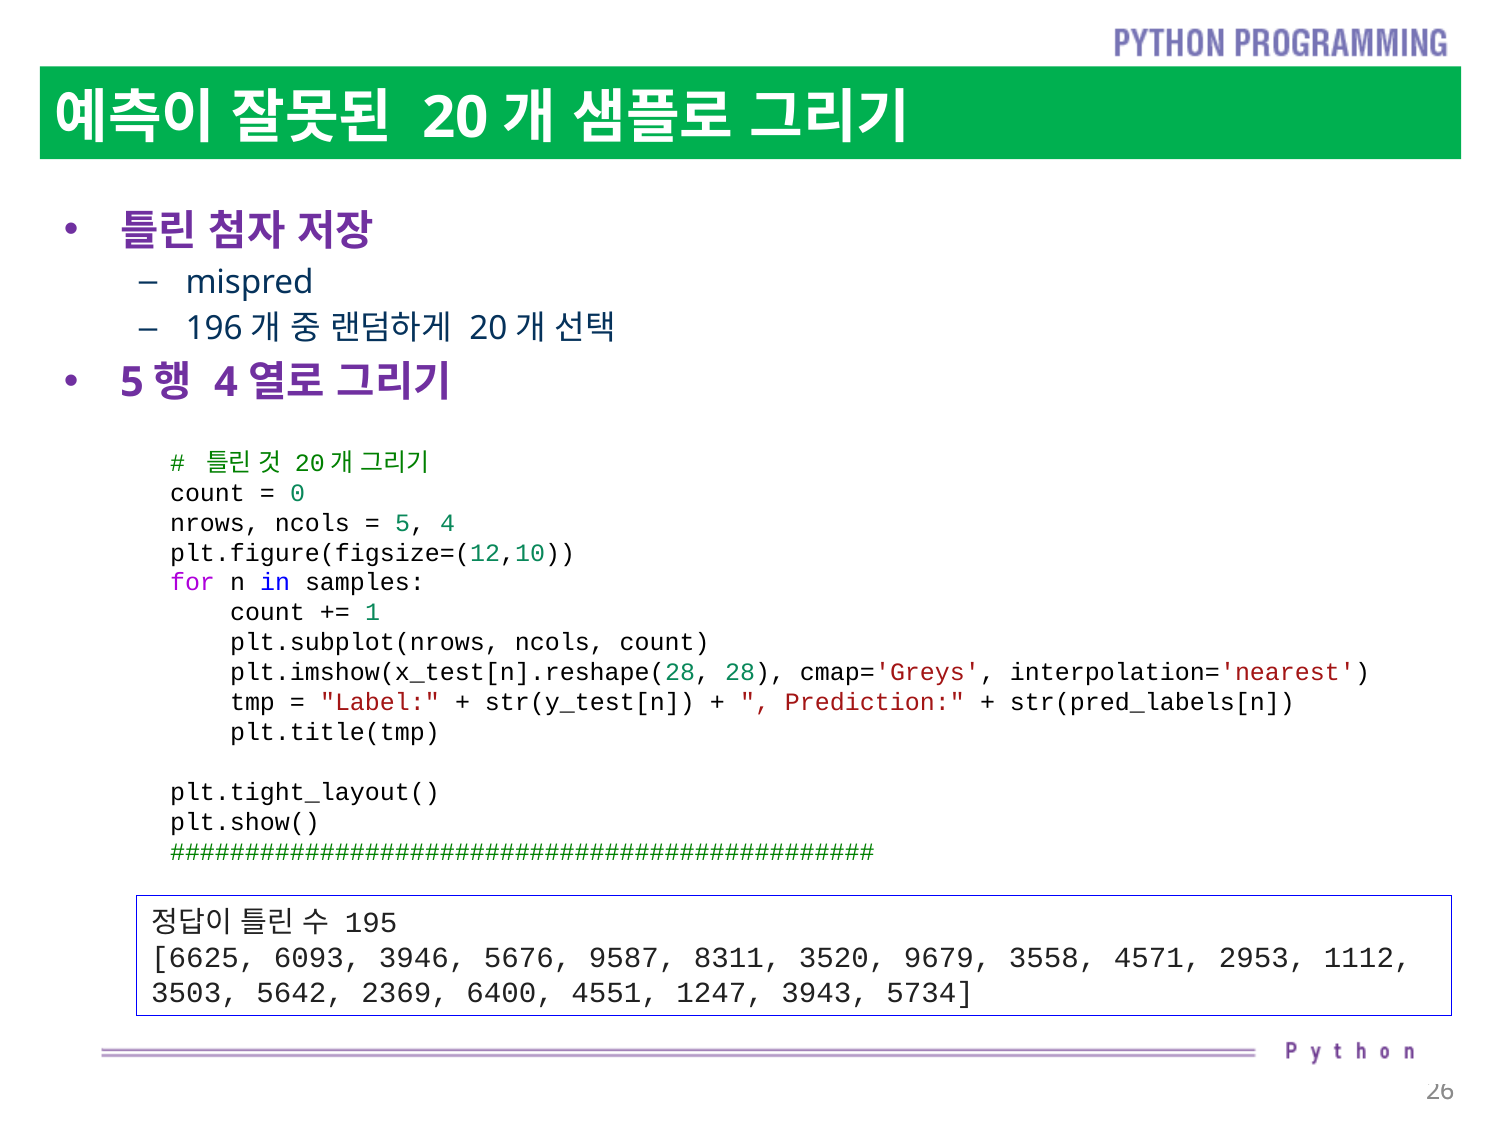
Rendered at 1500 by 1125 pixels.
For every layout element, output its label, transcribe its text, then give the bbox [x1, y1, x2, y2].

picture [18, 1020, 1483, 1084]
picture [1106, 13, 1462, 66]
text_box 정답이 틀린 수 195 [6625, 6093, 3946, 5676, 9587, 8311, 3520, 9679, 3558, 4571, 2953, 1112, 3503, 5642, 2369, 6400, 4551, 1247, 3943, 5734] [136, 895, 1452, 1016]
list 틀린 첨자 저장 mispred 196개 중 랜덤하게 20개 선택 5행 4열로 그리기 [48, 195, 1461, 1041]
title 예측이 잘못된 20개 샘플로 그리기 [39, 76, 1444, 152]
text_box # 틀린 것 20개 그리기 count = 0 nrows, ncols = 5, 4 plt.figure(figsize=(12,10)) for n in samples: count += 1 plt.subplot(nrows, ncols, count) plt.imshow(x_test[n].reshape(28, 28), cmap='Greys', interpolation='nearest') tmp = "Label:" + str(y_test[n]) + ", Prediction:" + str(pred_labels[n]) plt.title(tmp) plt.tight_layout() plt.show() ############################################### [155, 438, 1392, 873]
slide_number 26 [1119, 1071, 1470, 1112]
